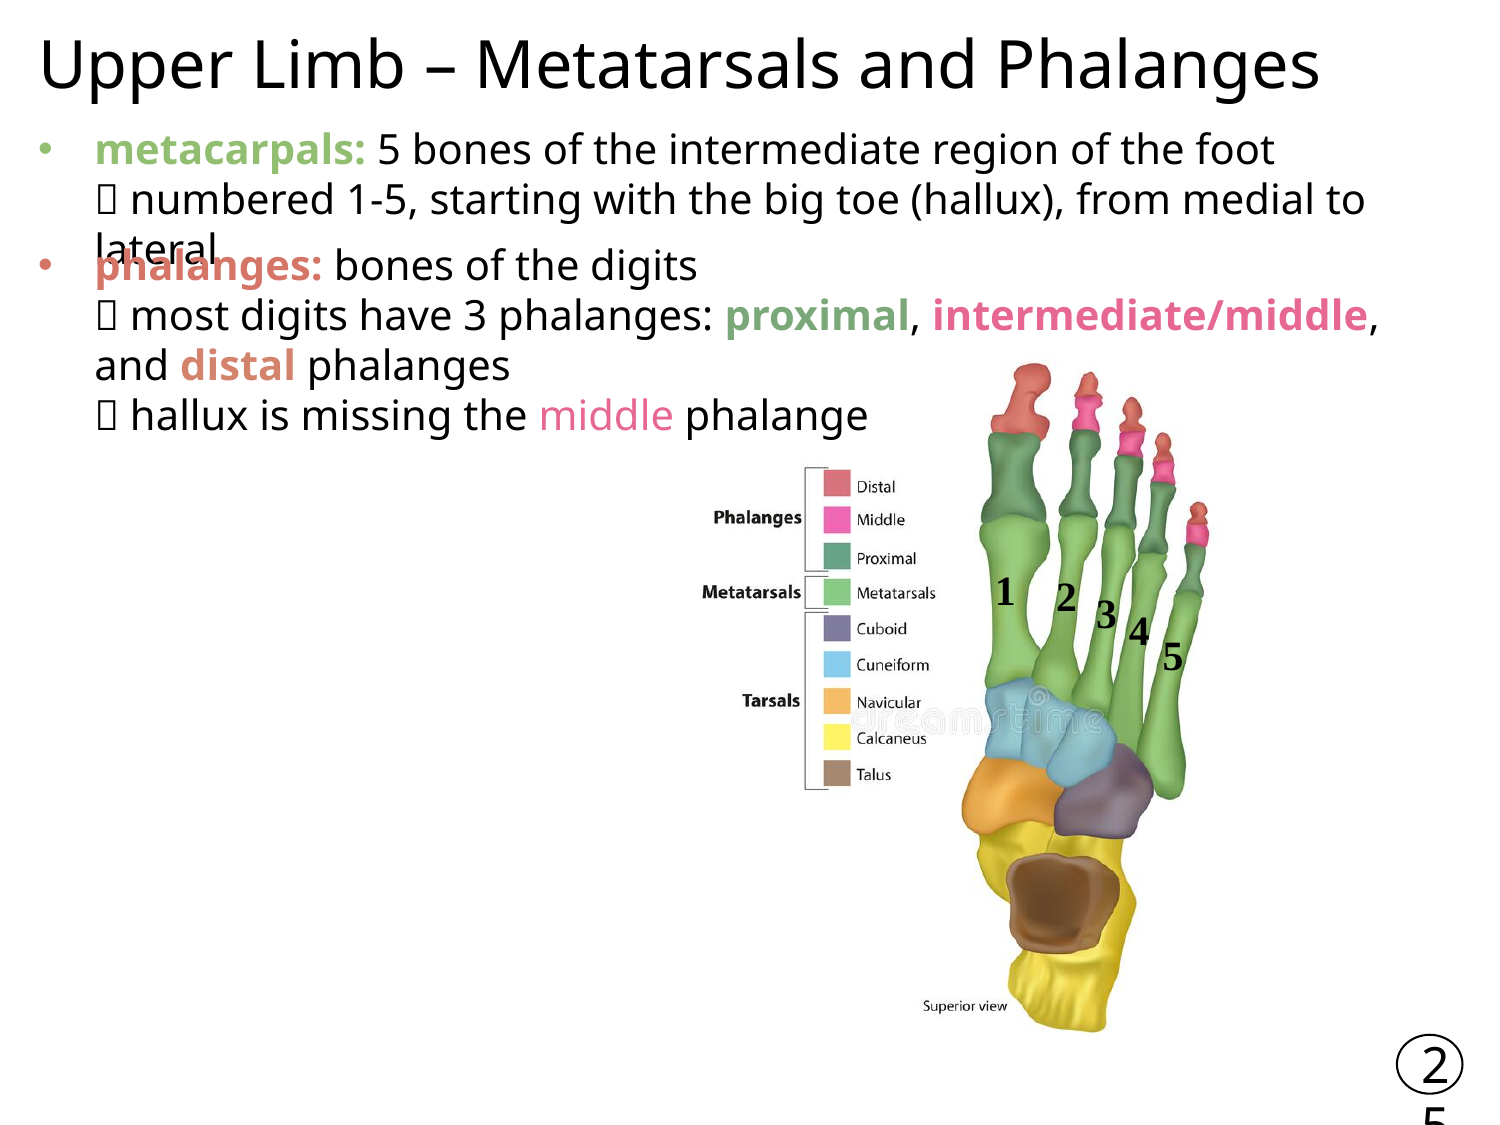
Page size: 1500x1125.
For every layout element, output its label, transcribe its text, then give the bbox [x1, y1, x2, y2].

text_box Upper Limb – Metatarsals and Phalanges [23, 14, 1405, 110]
text_box metacarpals: 5 bones of the intermediate region of the foot  numbered 1-5, starting with the big toe (hallux), from medial to lateral [23, 115, 1397, 231]
text_box phalanges: bones of the digits  most digits have 3 phalanges: proximal, intermediate/middle, and distal phalanges  hallux is missing the middle phalange [23, 231, 1397, 447]
text_box 25 [1381, 1026, 1466, 1125]
text_box [1395, 1033, 1464, 1095]
picture [658, 317, 1302, 1090]
